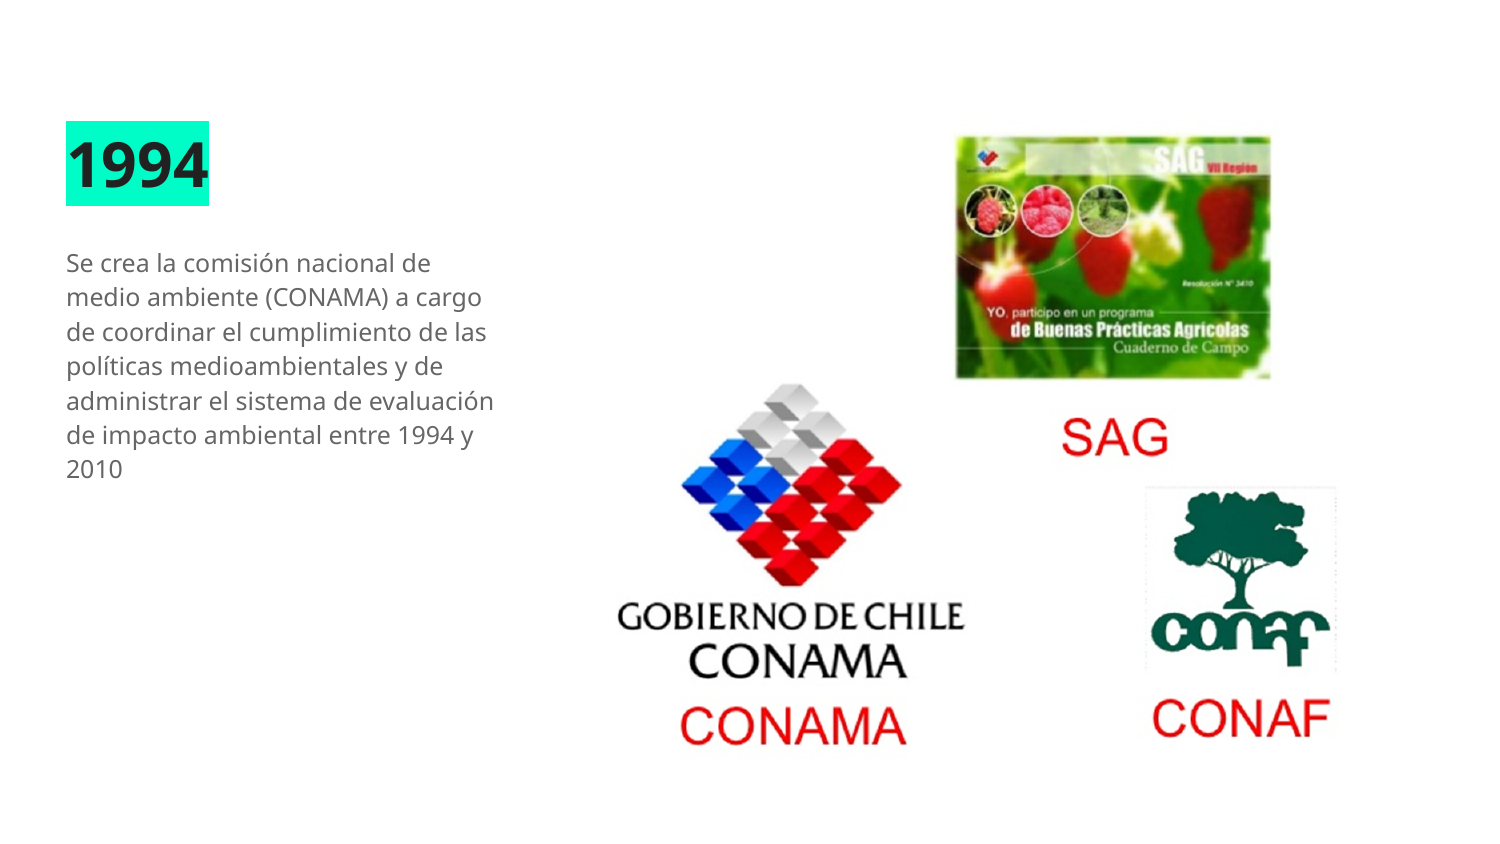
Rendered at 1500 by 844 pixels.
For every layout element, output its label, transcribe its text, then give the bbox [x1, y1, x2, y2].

title 1994 [51, 91, 512, 216]
picture [535, 98, 1475, 802]
list Se crea la comisión nacional de medio ambiente (CONAMA) a cargo de coordinar el cumplimiento de las políticas medioambientales y de administrar el sistema de evaluación de impacto ambiental entre 1994 y 2010 [51, 227, 512, 750]
